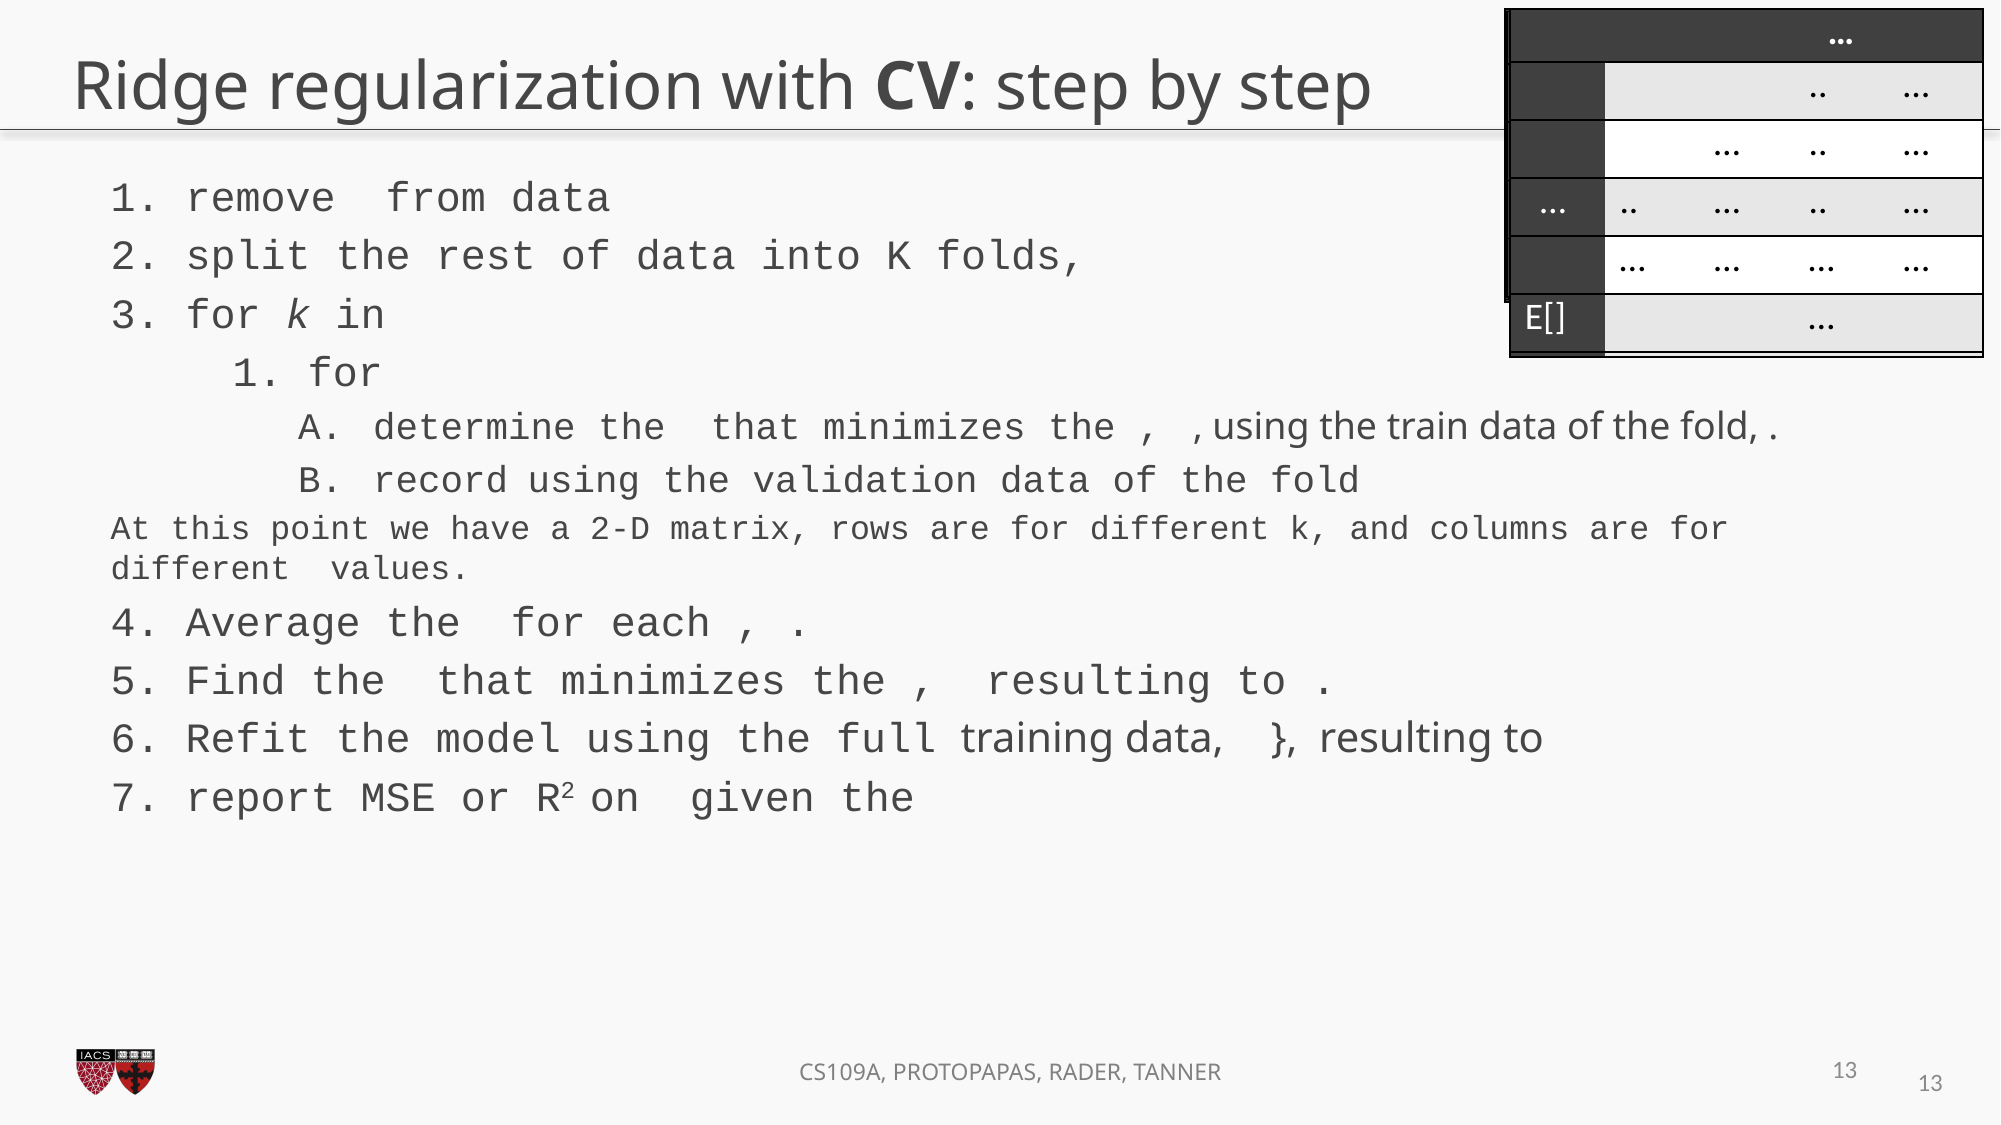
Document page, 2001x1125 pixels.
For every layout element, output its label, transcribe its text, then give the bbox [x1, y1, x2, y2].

title Ridge regularization with CV: step by step [57, 35, 1504, 162]
slide_number 13 [1405, 1038, 1873, 1099]
picture [75, 1049, 155, 1095]
